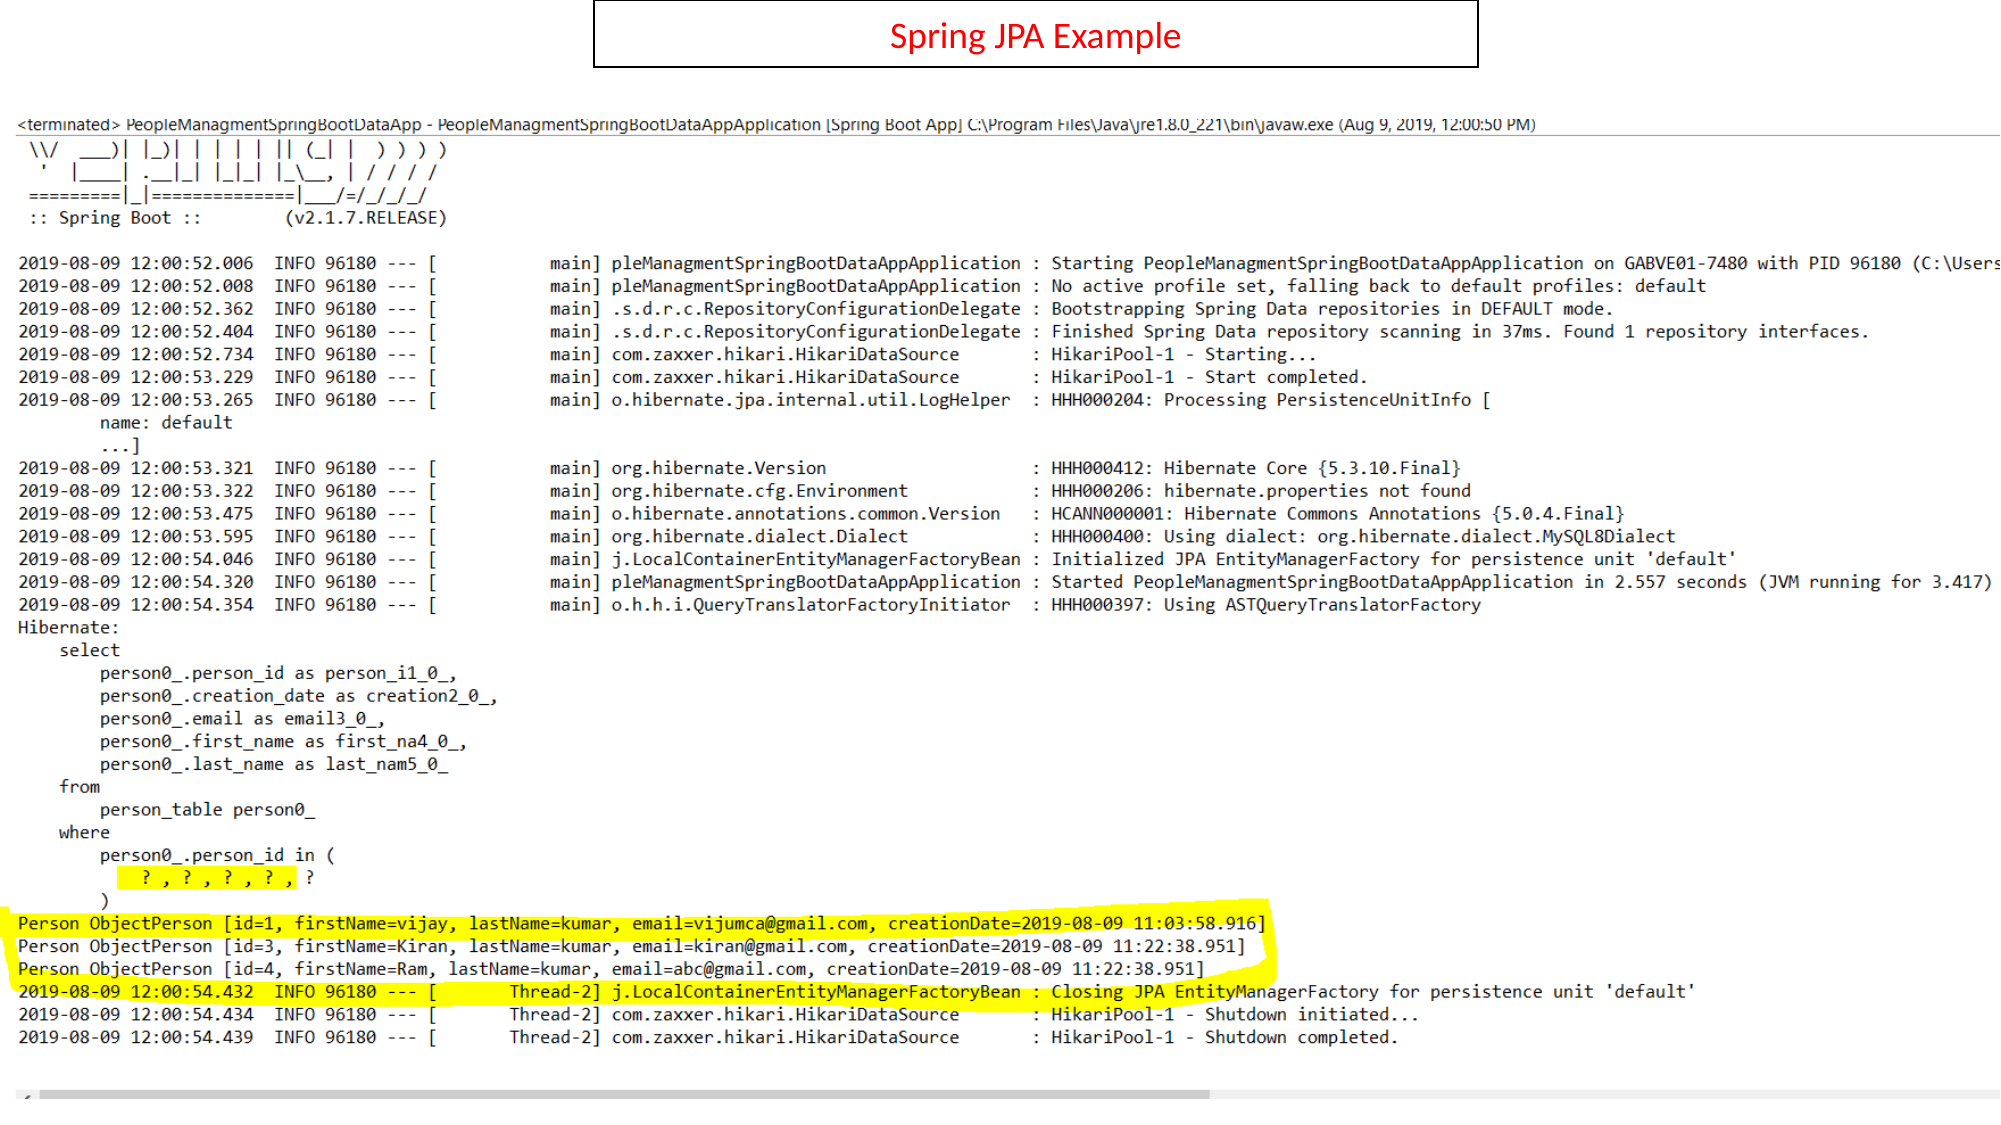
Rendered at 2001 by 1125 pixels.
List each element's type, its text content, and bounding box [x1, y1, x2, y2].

text_box Spring JPA Example [593, 0, 1479, 68]
picture [0, 119, 2000, 1099]
